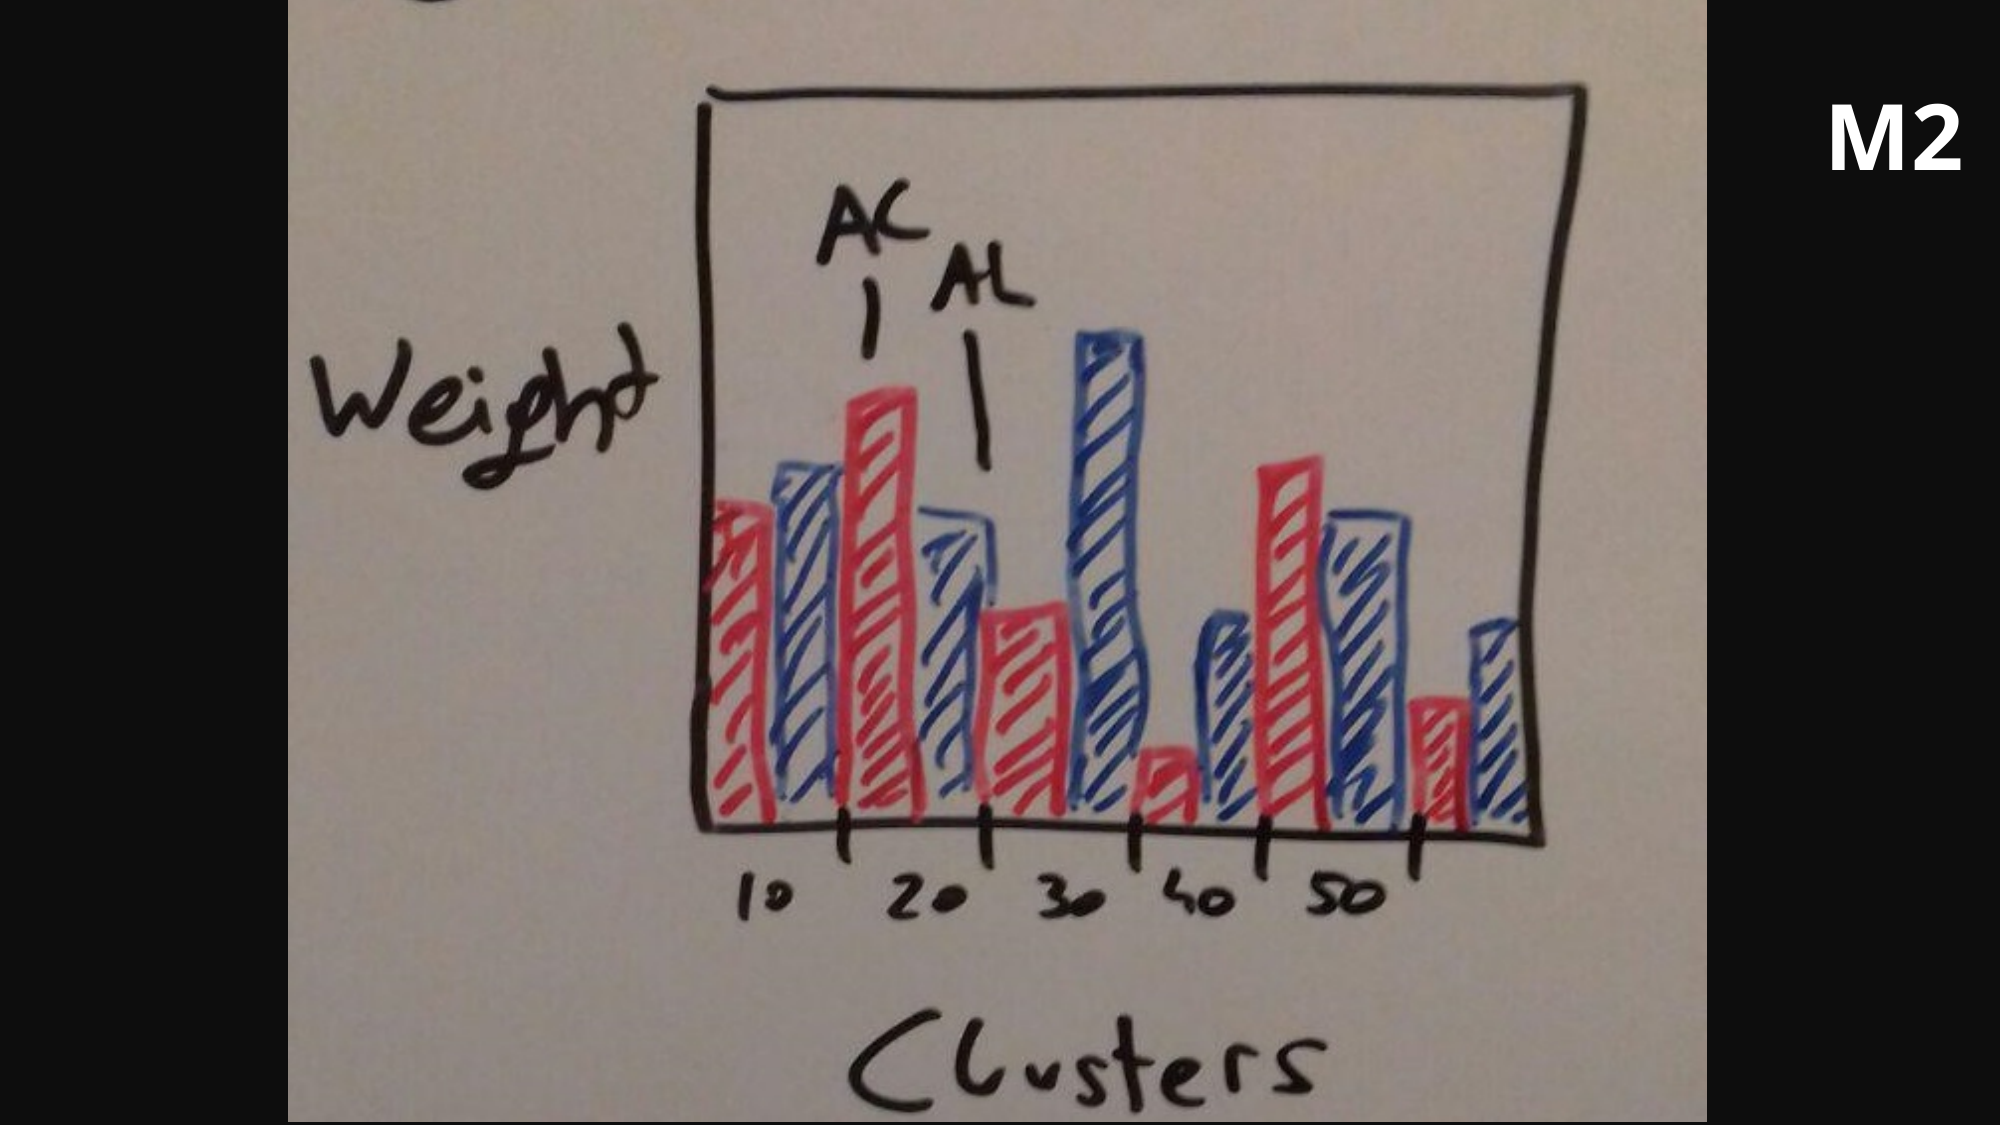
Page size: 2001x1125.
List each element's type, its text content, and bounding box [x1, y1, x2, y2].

text_box M2 [1810, 71, 1980, 197]
picture [288, 0, 1707, 1122]
